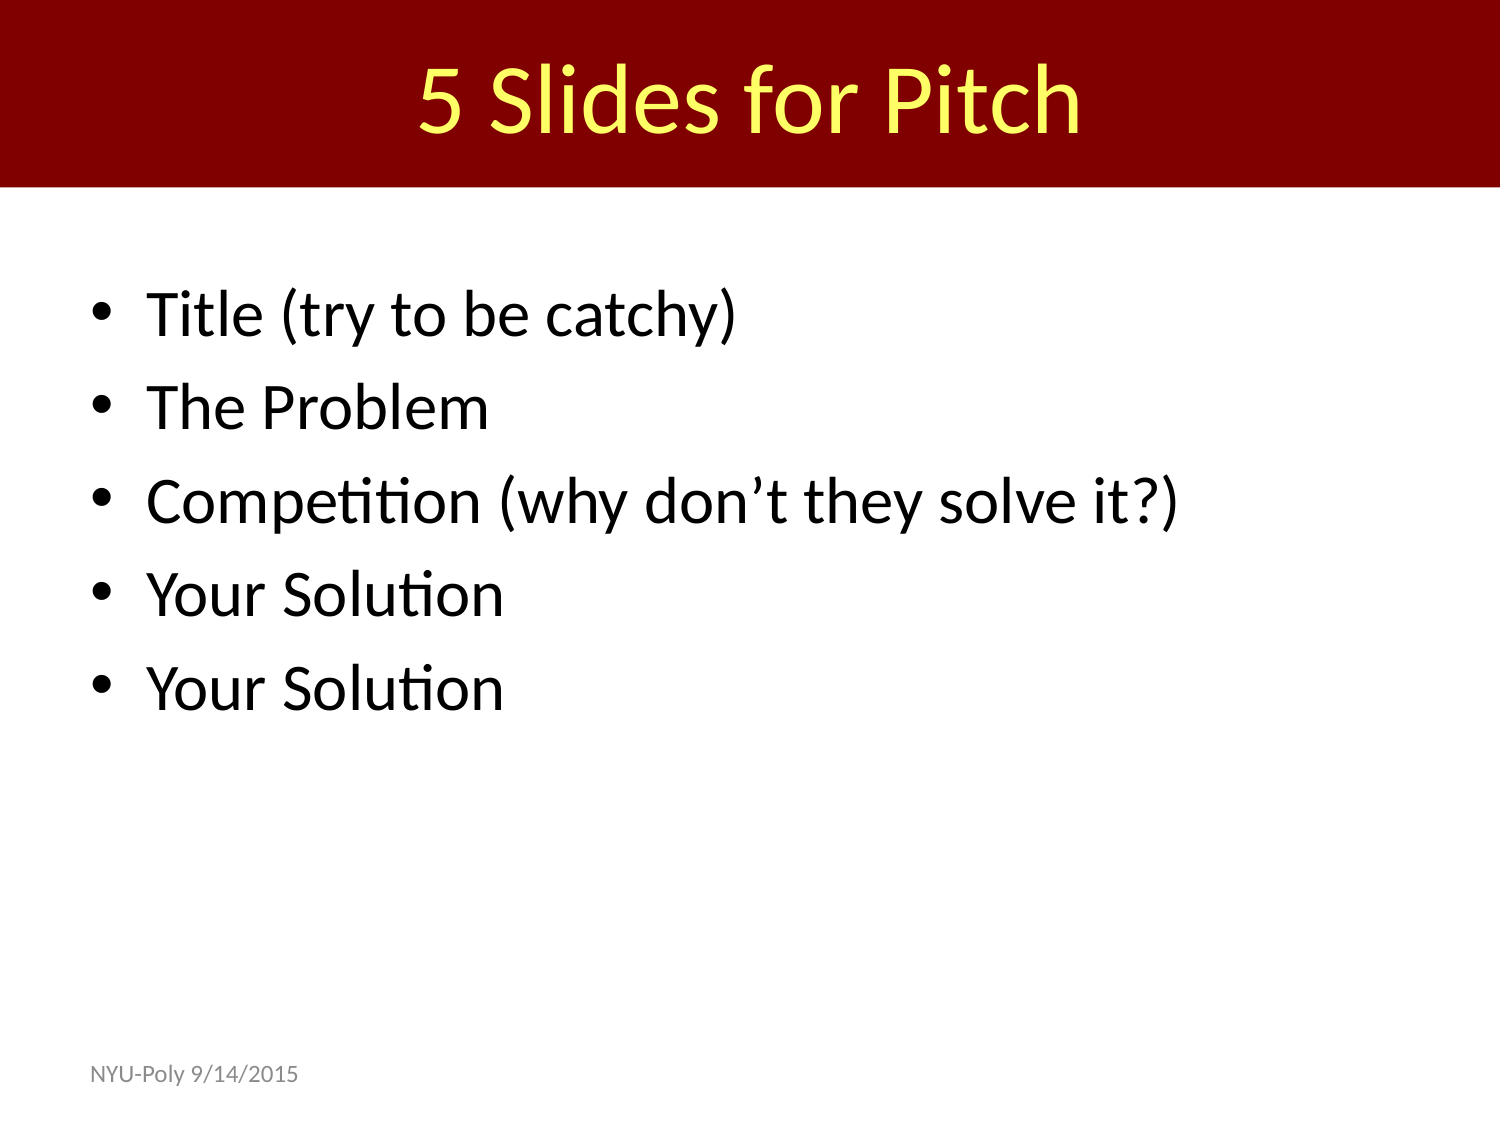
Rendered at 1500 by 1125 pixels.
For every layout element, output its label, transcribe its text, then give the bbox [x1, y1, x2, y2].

list Title (try to be catchy) The Problem Competition (why don’t they solve it?) Your Solution Your Solution [75, 262, 1425, 1005]
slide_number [75, 1042, 425, 1103]
text_box 5 Slides for Pitch [0, 0, 1500, 190]
